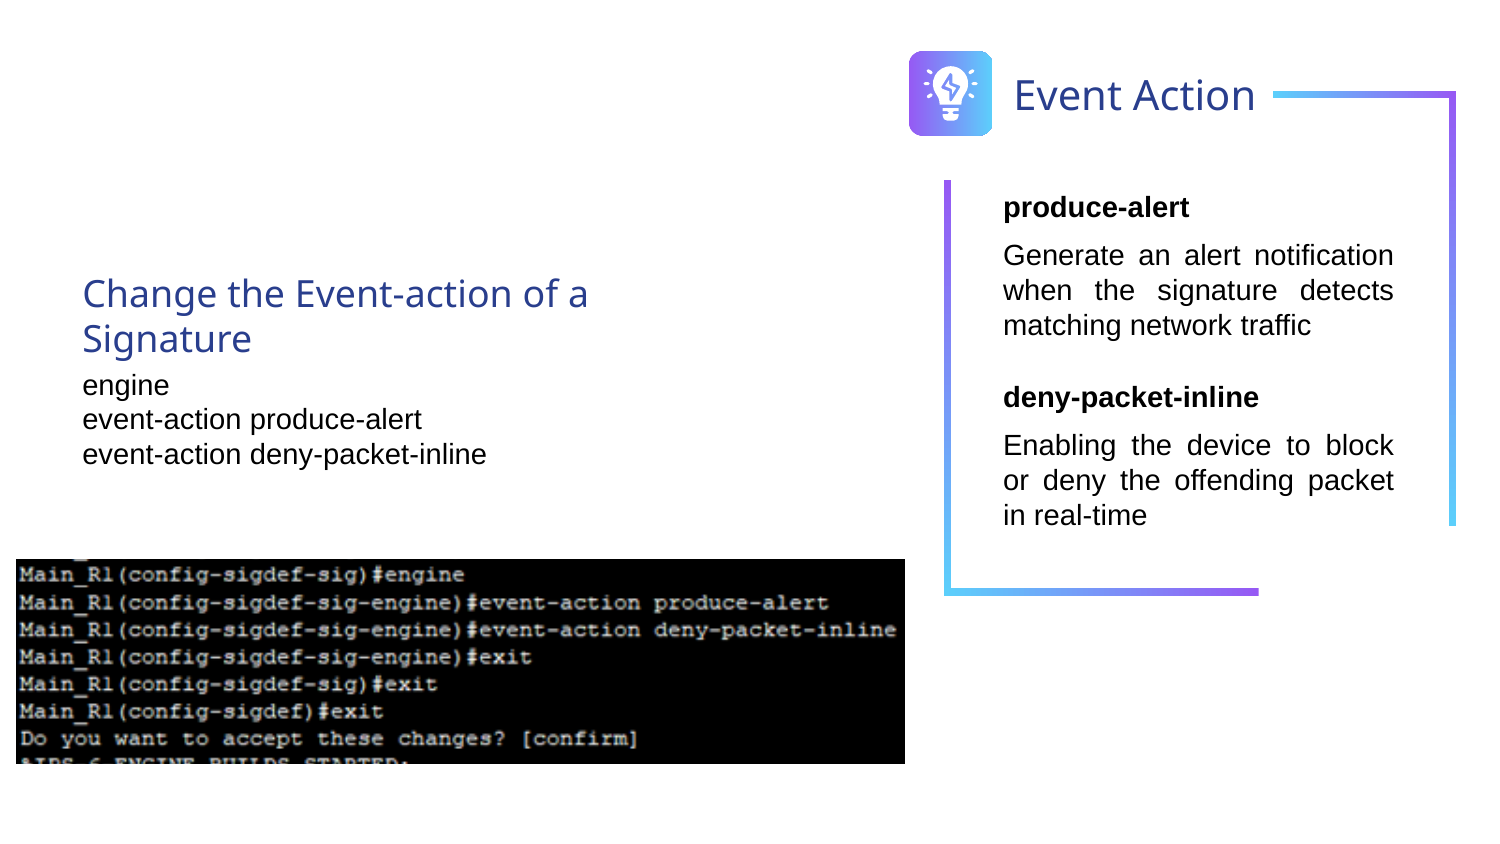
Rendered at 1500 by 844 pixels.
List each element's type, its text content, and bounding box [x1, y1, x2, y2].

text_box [908, 51, 1457, 596]
picture [15, 559, 906, 765]
text_box engine event-action produce-alert event-action deny-packet-inline [67, 358, 514, 478]
text_box Change the Event-action of a Signature [67, 262, 688, 368]
